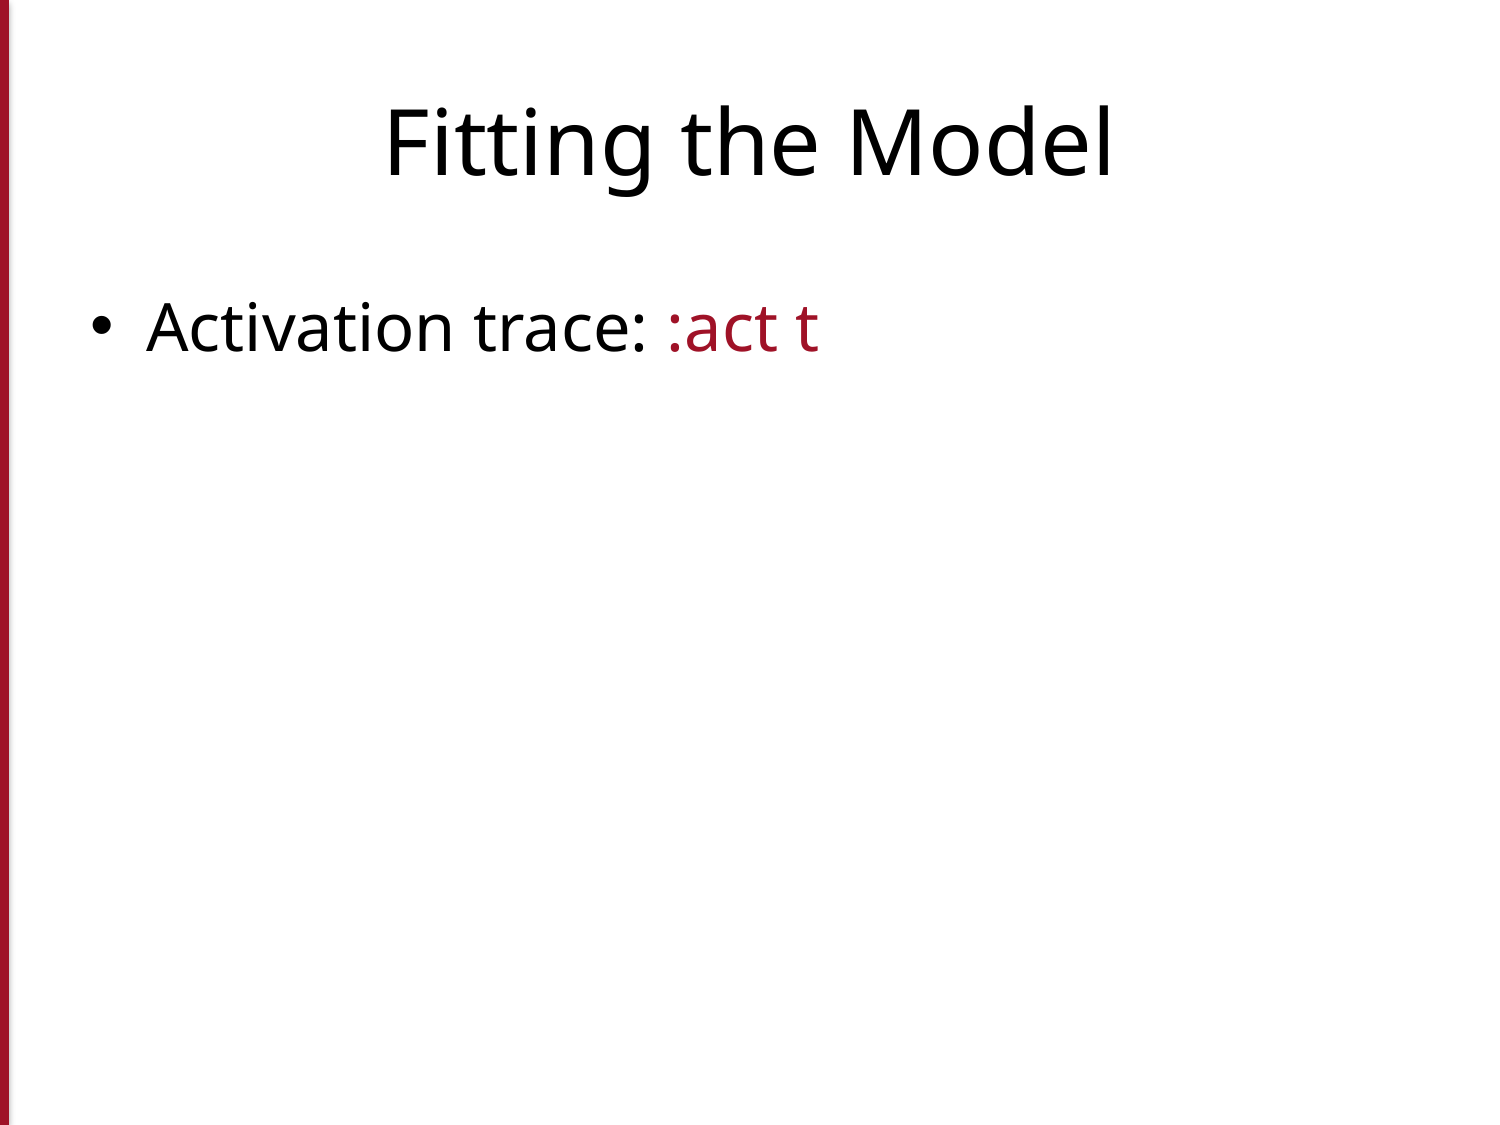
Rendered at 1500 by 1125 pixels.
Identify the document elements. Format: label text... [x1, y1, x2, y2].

list Activation trace: :act t [75, 277, 1425, 1055]
title Fitting the Model [75, 45, 1425, 233]
